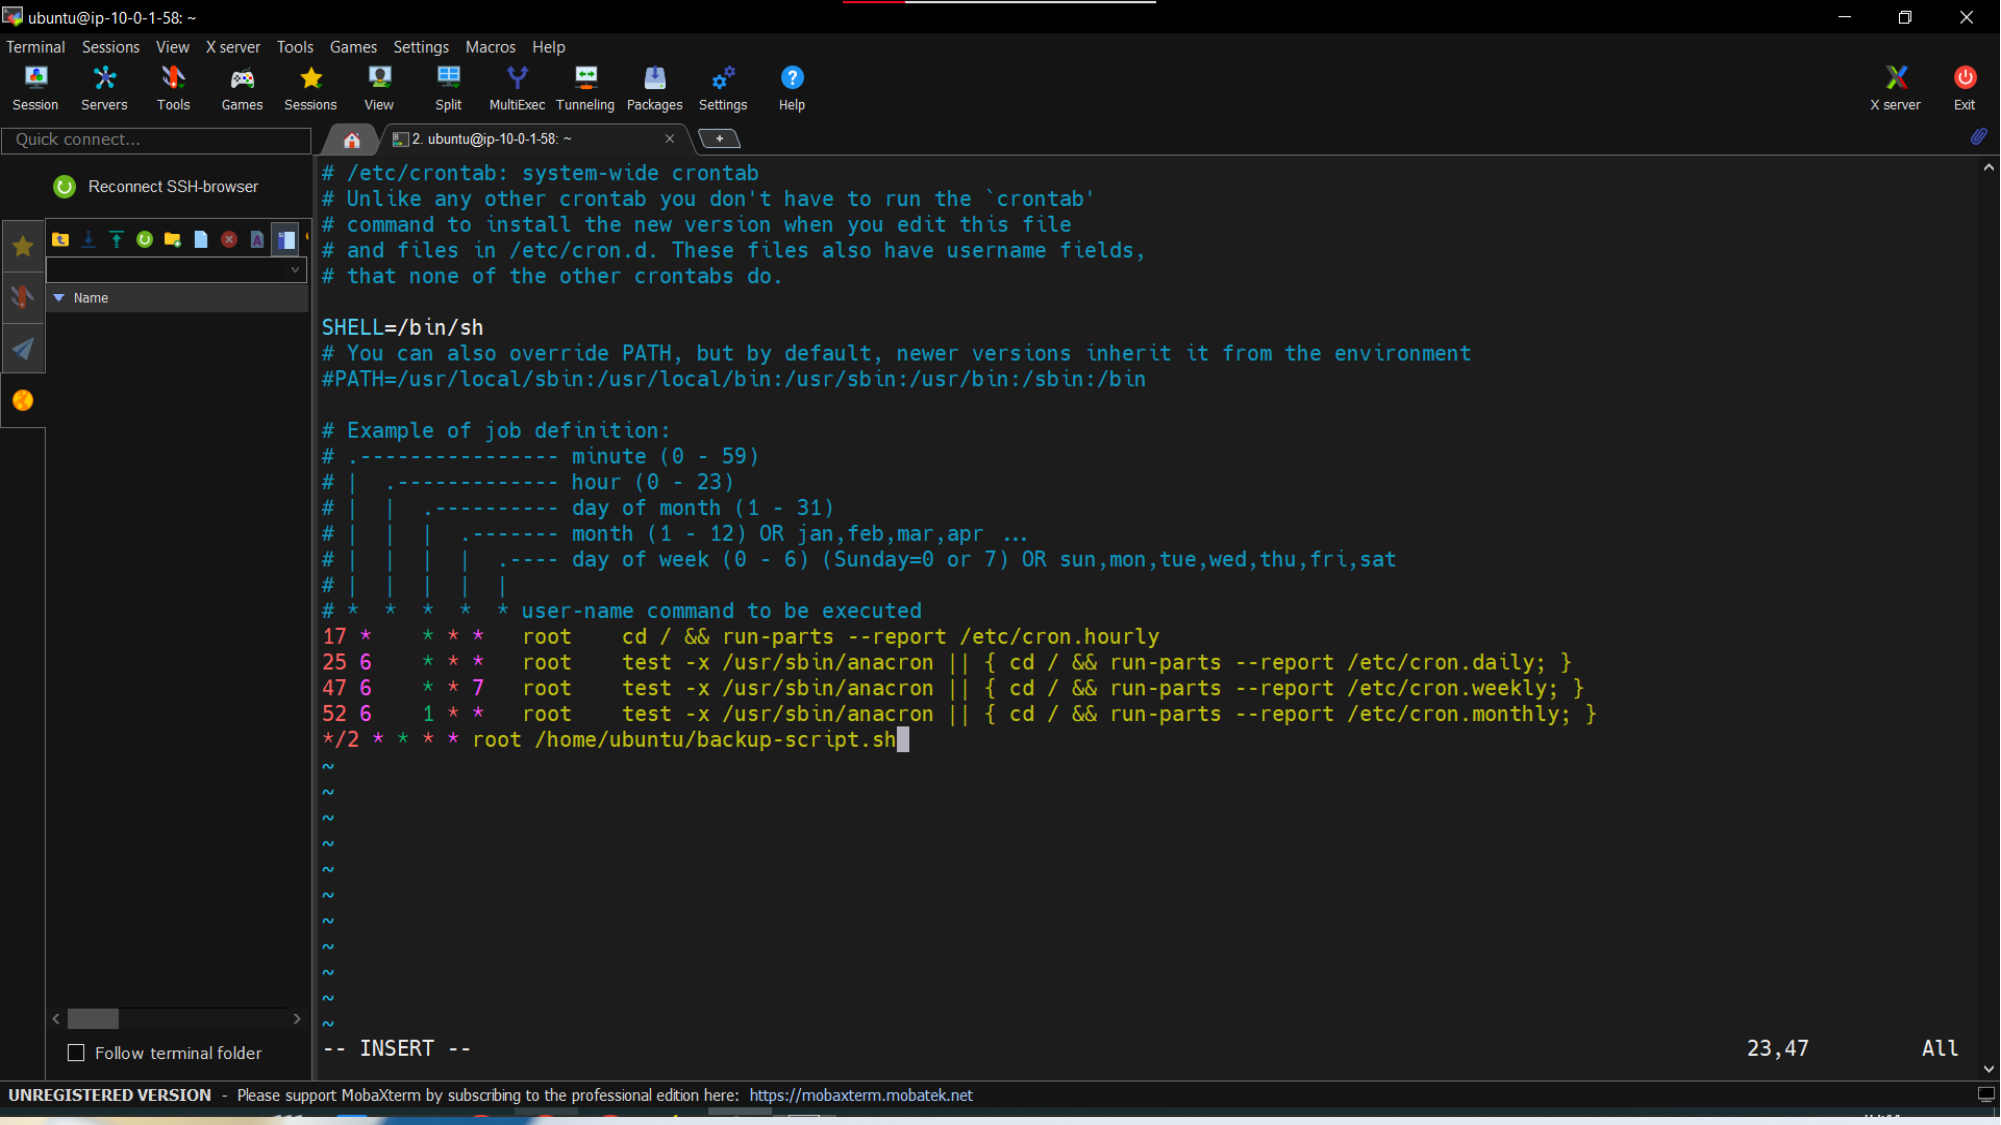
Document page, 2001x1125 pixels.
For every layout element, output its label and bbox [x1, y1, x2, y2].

text_box [0, 1117, 2000, 1125]
picture [0, 0, 2000, 1117]
